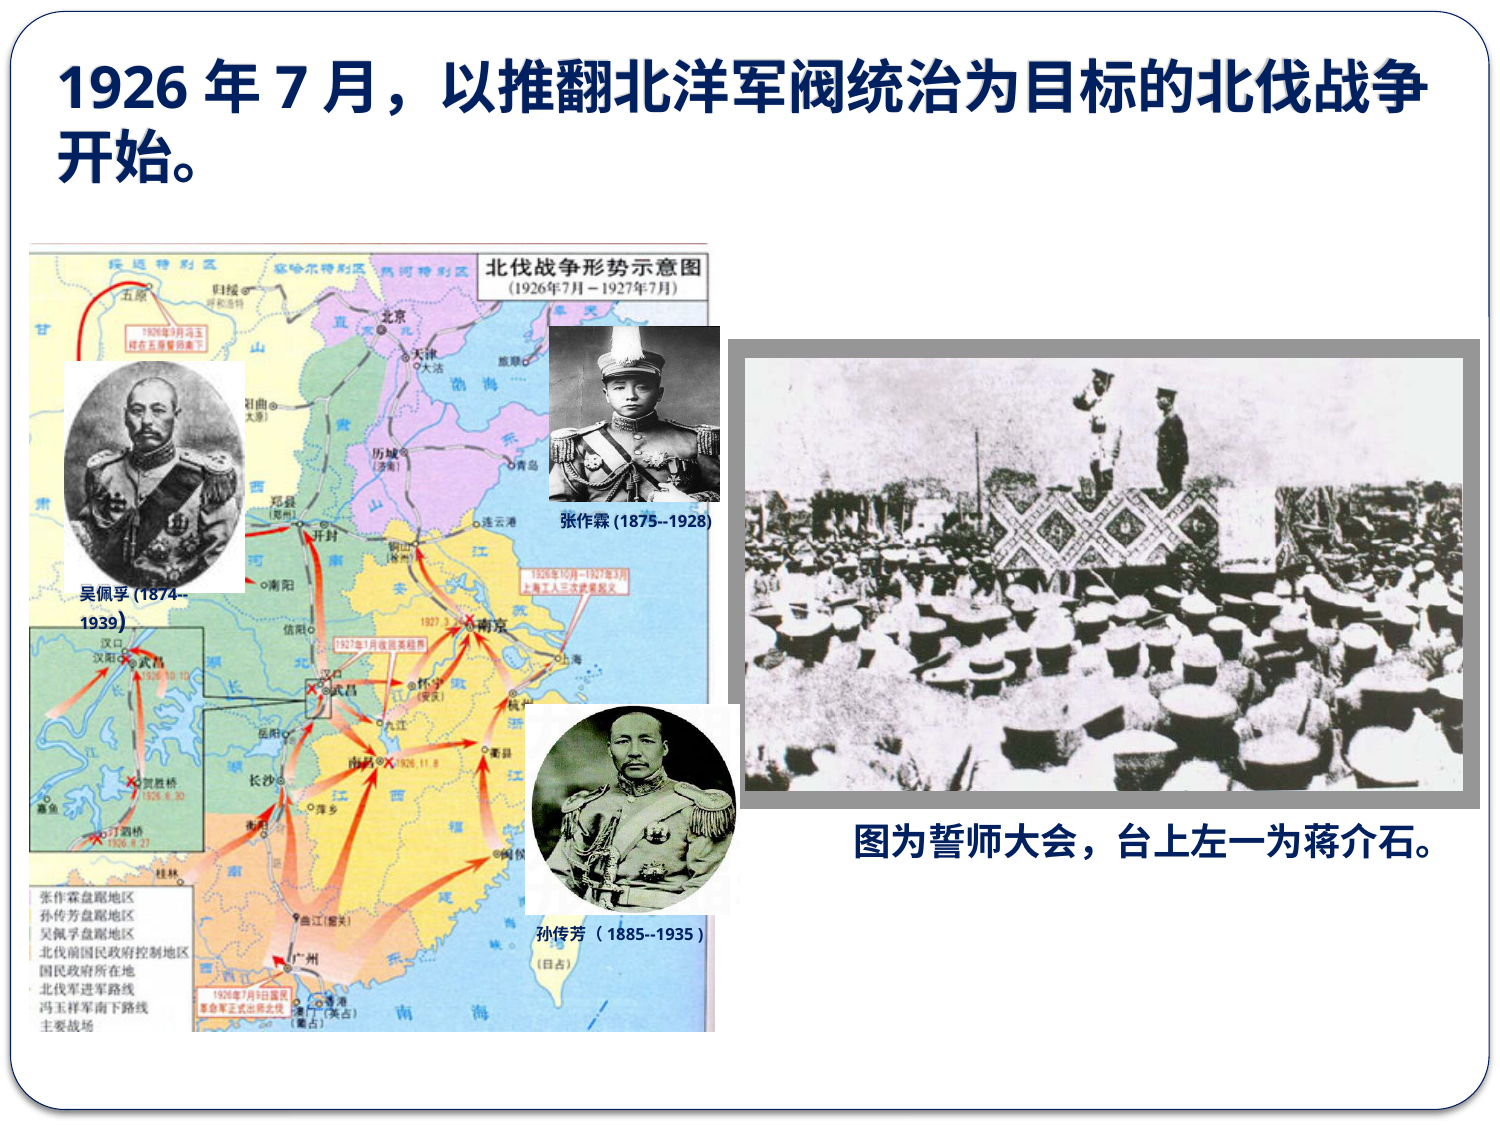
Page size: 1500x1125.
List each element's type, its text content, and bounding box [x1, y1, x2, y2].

text_box 1926年7月，以推翻北洋军阀统治为目标的北伐战争开始。 [41, 42, 1447, 198]
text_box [548, 326, 728, 540]
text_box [737, 349, 1500, 871]
picture [29, 243, 716, 1032]
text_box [64, 361, 246, 633]
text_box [525, 703, 740, 953]
